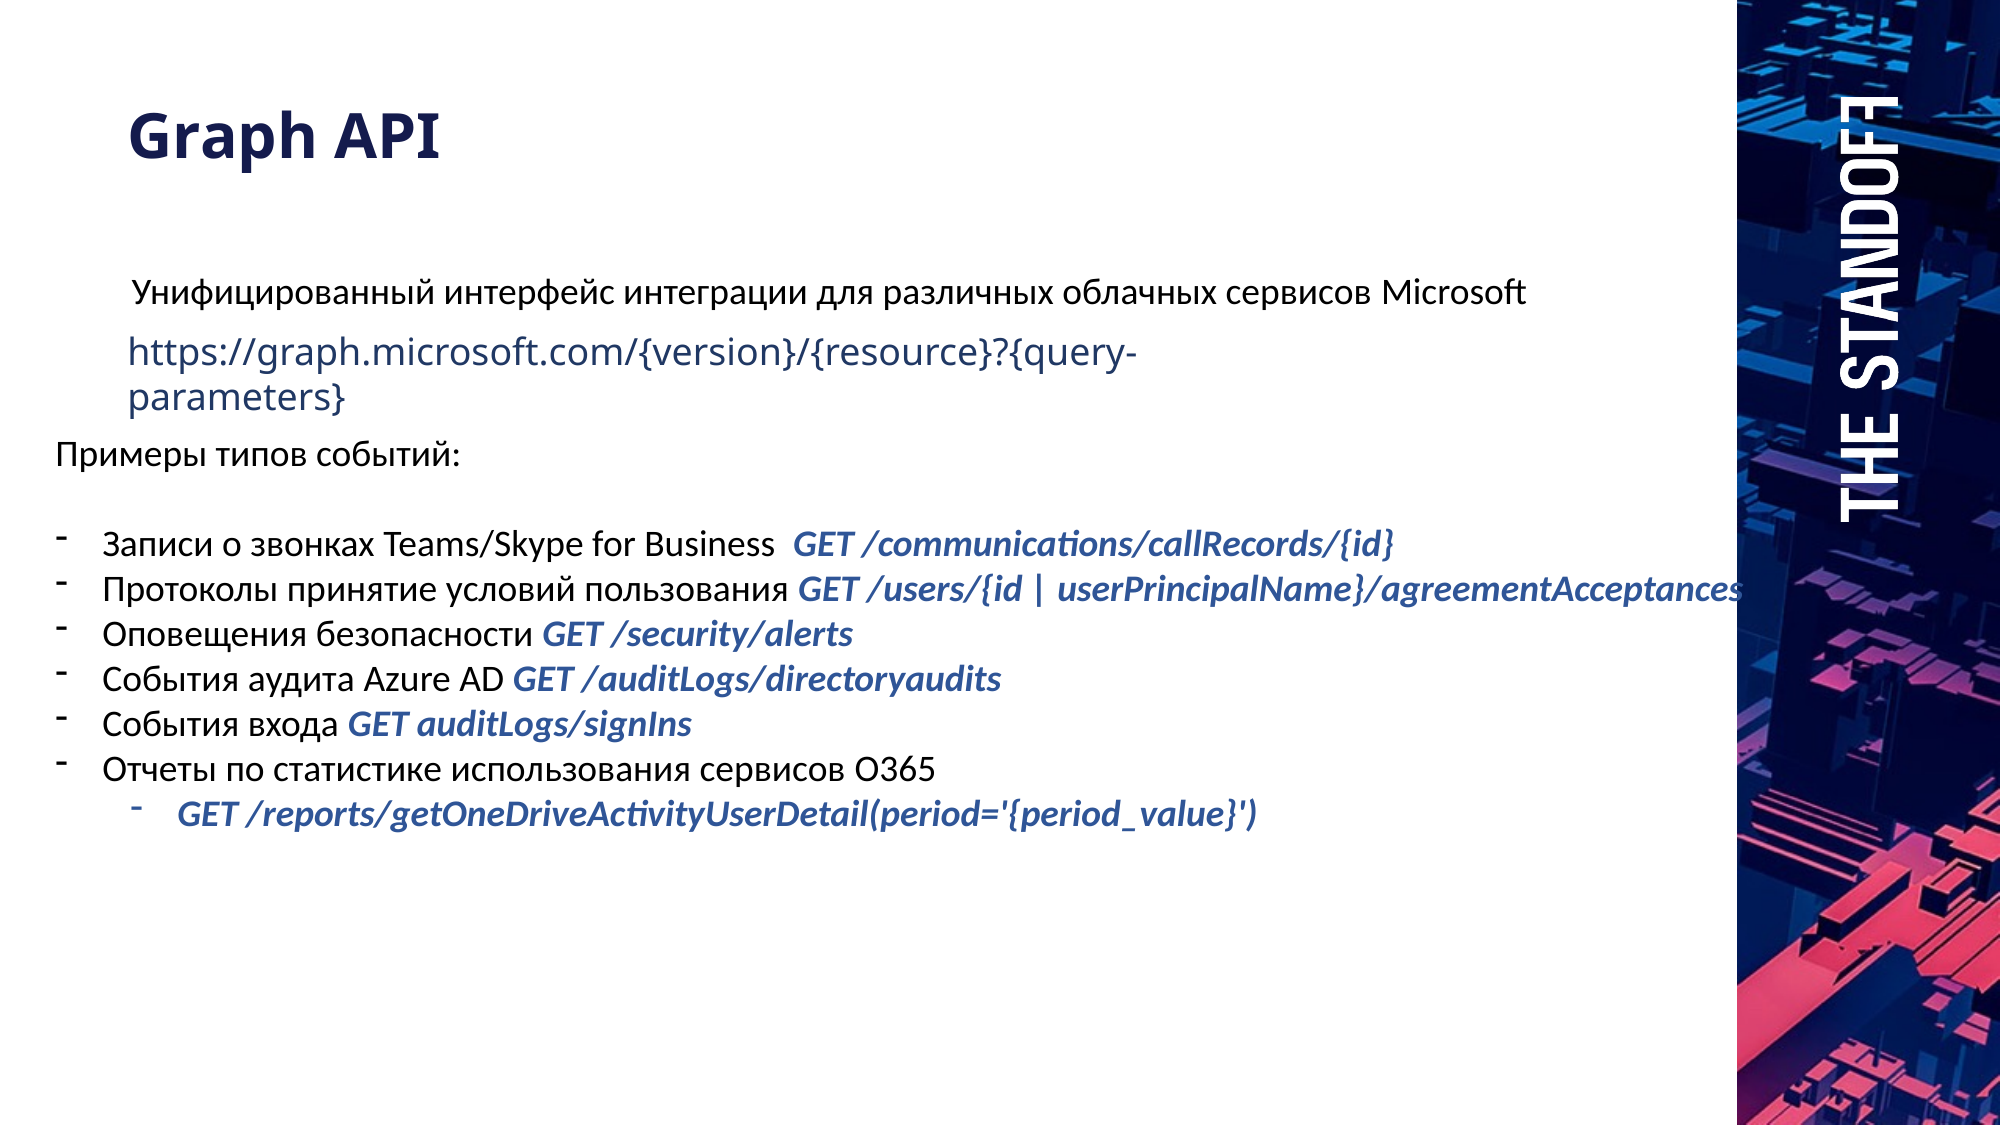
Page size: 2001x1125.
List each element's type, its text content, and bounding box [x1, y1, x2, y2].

picture [1737, 0, 2000, 1125]
text_box https://graph.microsoft.com/{version}/{resource}?{query-parameters} [112, 320, 1360, 421]
text_box Примеры типов событий: Записи о звонках Teams/Skype for Business GET /communications/callRecords/{id} Протоколы принятие условий пользования GET /users/{id | userPrincipalName}/agreementAcceptances Оповещения безопасности GET /security/alerts События аудита Azure AD GET /auditLogs/directoryaudits События входа GET auditLogs/signIns Отчеты по статистике использования сервисов O365 GET /reports/getOneDriveActivityUserDetail(period='{period_value}') [40, 421, 1760, 886]
text_box Унифицированный интерфейс интеграции для различных облачных сервисов Microsoft [116, 259, 1551, 320]
subtitle Graph API [112, 97, 1613, 184]
